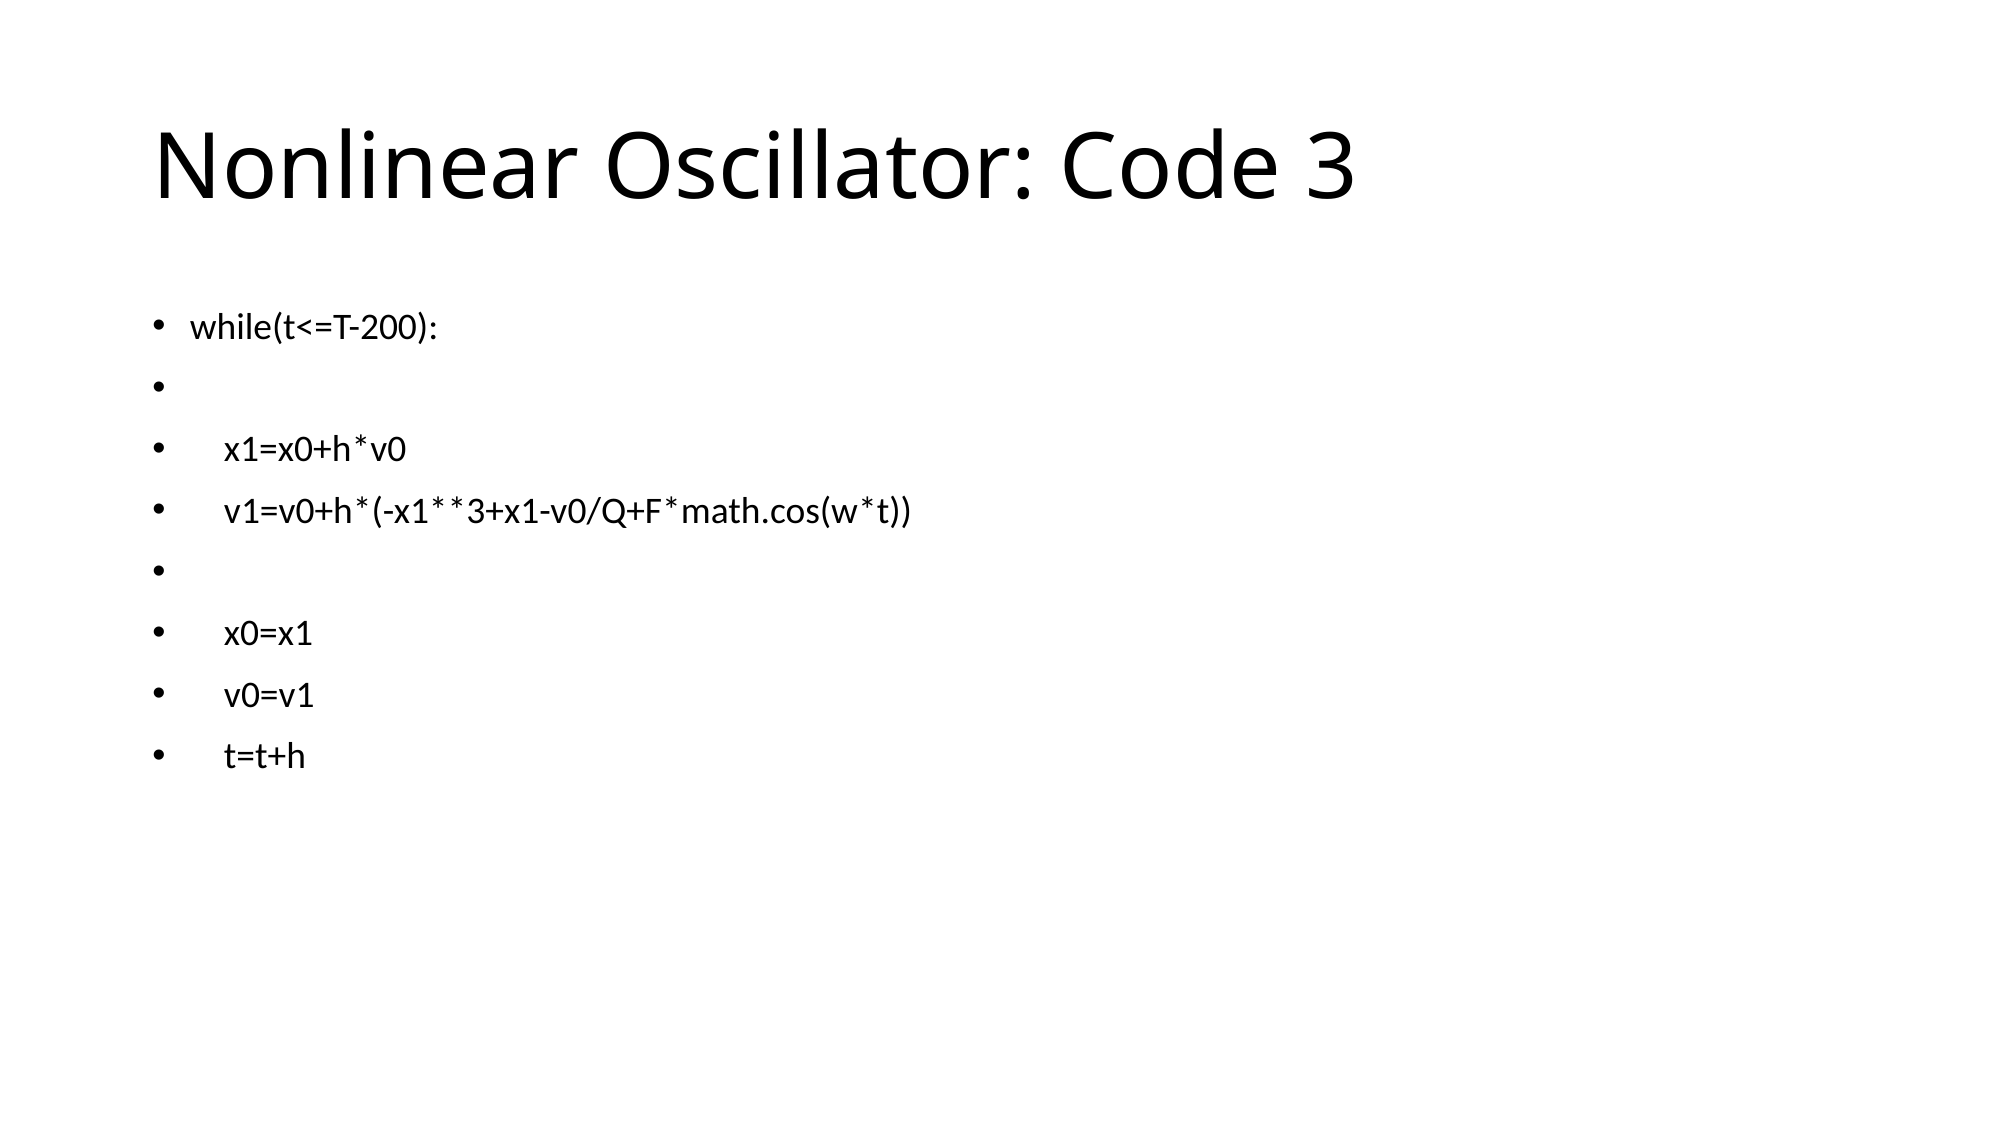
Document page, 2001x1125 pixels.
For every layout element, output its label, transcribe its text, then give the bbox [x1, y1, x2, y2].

title Nonlinear Oscillator: Code 3 [137, 59, 1863, 278]
list while(t<=T-200): x1=x0+h*v0 v1=v0+h*(-x1**3+x1-v0/Q+F*math.cos(w*t)) x0=x1 v0=v1 t=t+h [137, 299, 1863, 1014]
